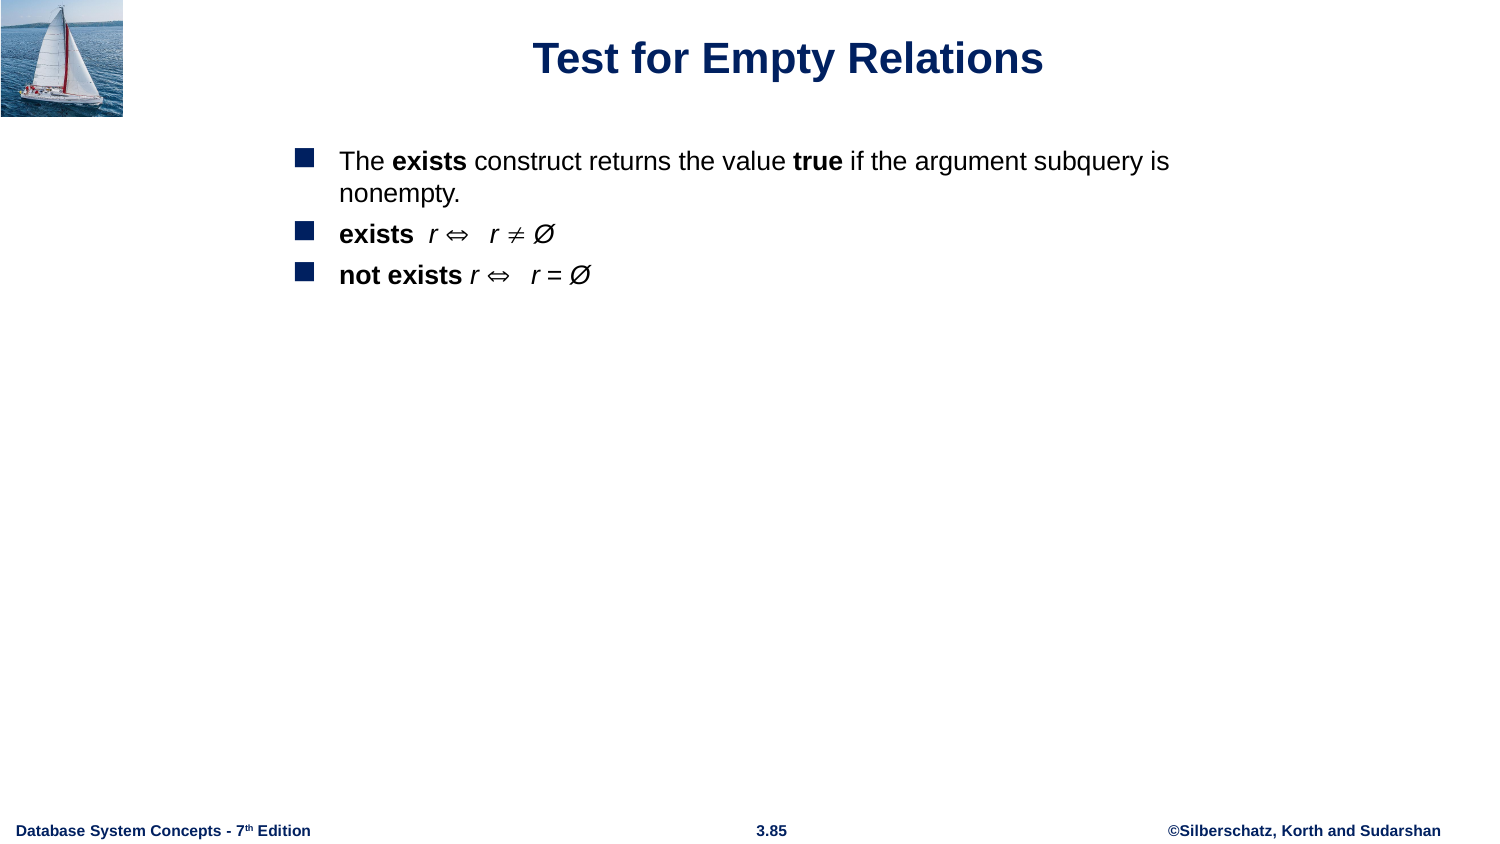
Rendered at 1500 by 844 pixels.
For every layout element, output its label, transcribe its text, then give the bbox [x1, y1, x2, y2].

picture [0, 0, 123, 117]
list The exists construct returns the value true if the argument subquery is nonempty. exists r  r  Ø not exists r  r = Ø [282, 136, 1218, 479]
title Test for Empty Relations [125, 14, 1452, 90]
